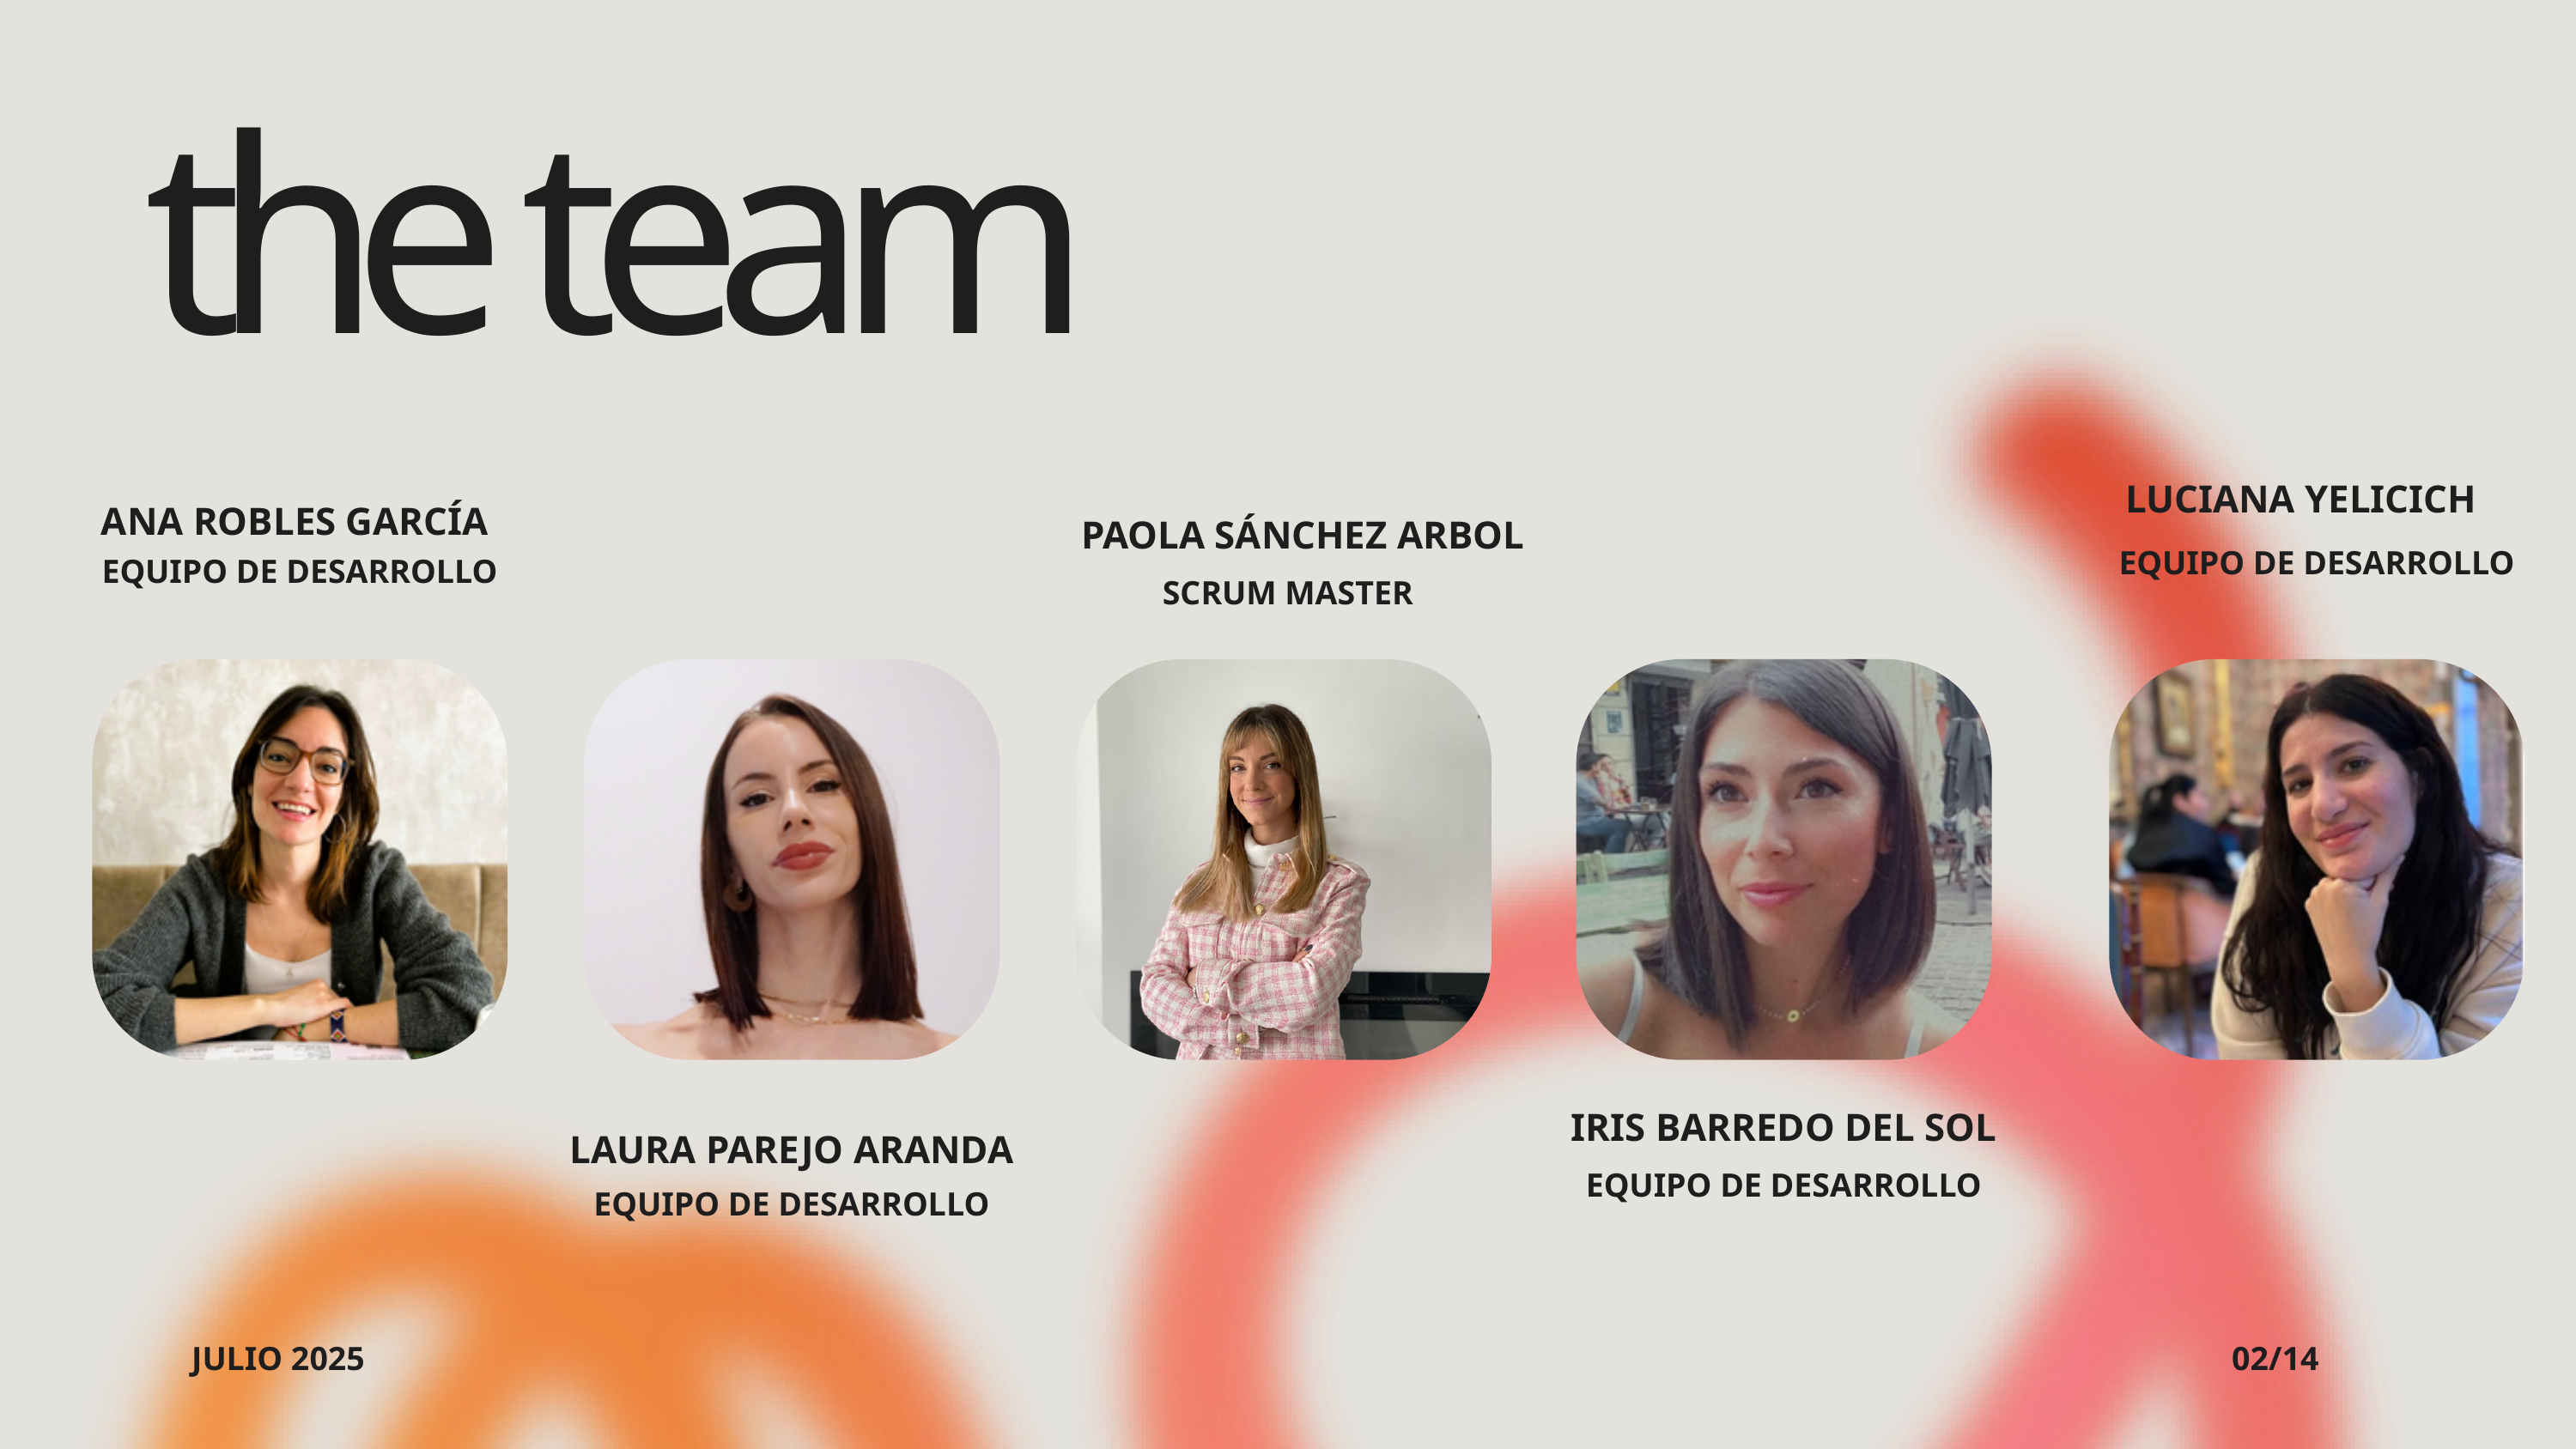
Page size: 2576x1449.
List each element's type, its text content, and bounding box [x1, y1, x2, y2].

text_box EQUIPO DE DESARROLLO [1458, 1169, 2110, 1204]
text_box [92, 658, 508, 1060]
text_box 02/14 [1950, 1343, 2576, 1378]
text_box PAOLA SÁNCHEZ ARBOL [977, 516, 1629, 557]
text_box EQUIPO DE DESARROLLO [466, 1188, 1117, 1223]
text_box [583, 658, 1000, 1060]
text_box LUCIANA YELICICH [1980, 481, 2576, 521]
text_box the team [144, 138, 2432, 388]
text_box SCRUM MASTER [963, 577, 1613, 611]
text_box EQUIPO DE DESARROLLO [0, 555, 625, 590]
text_box IRIS BARREDO DEL SOL [1458, 1108, 2110, 1149]
text_box ANA ROBLES GARCÍA [0, 502, 621, 543]
text_box JULIO 2025 [0, 1343, 604, 1378]
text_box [2109, 658, 2525, 1060]
text_box [0, 162, 2576, 1449]
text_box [1576, 658, 1992, 1060]
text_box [1075, 658, 1492, 1060]
text_box EQUIPO DE DESARROLLO [1991, 547, 2576, 582]
text_box LAURA PAREJO ARANDA [466, 1131, 1117, 1171]
